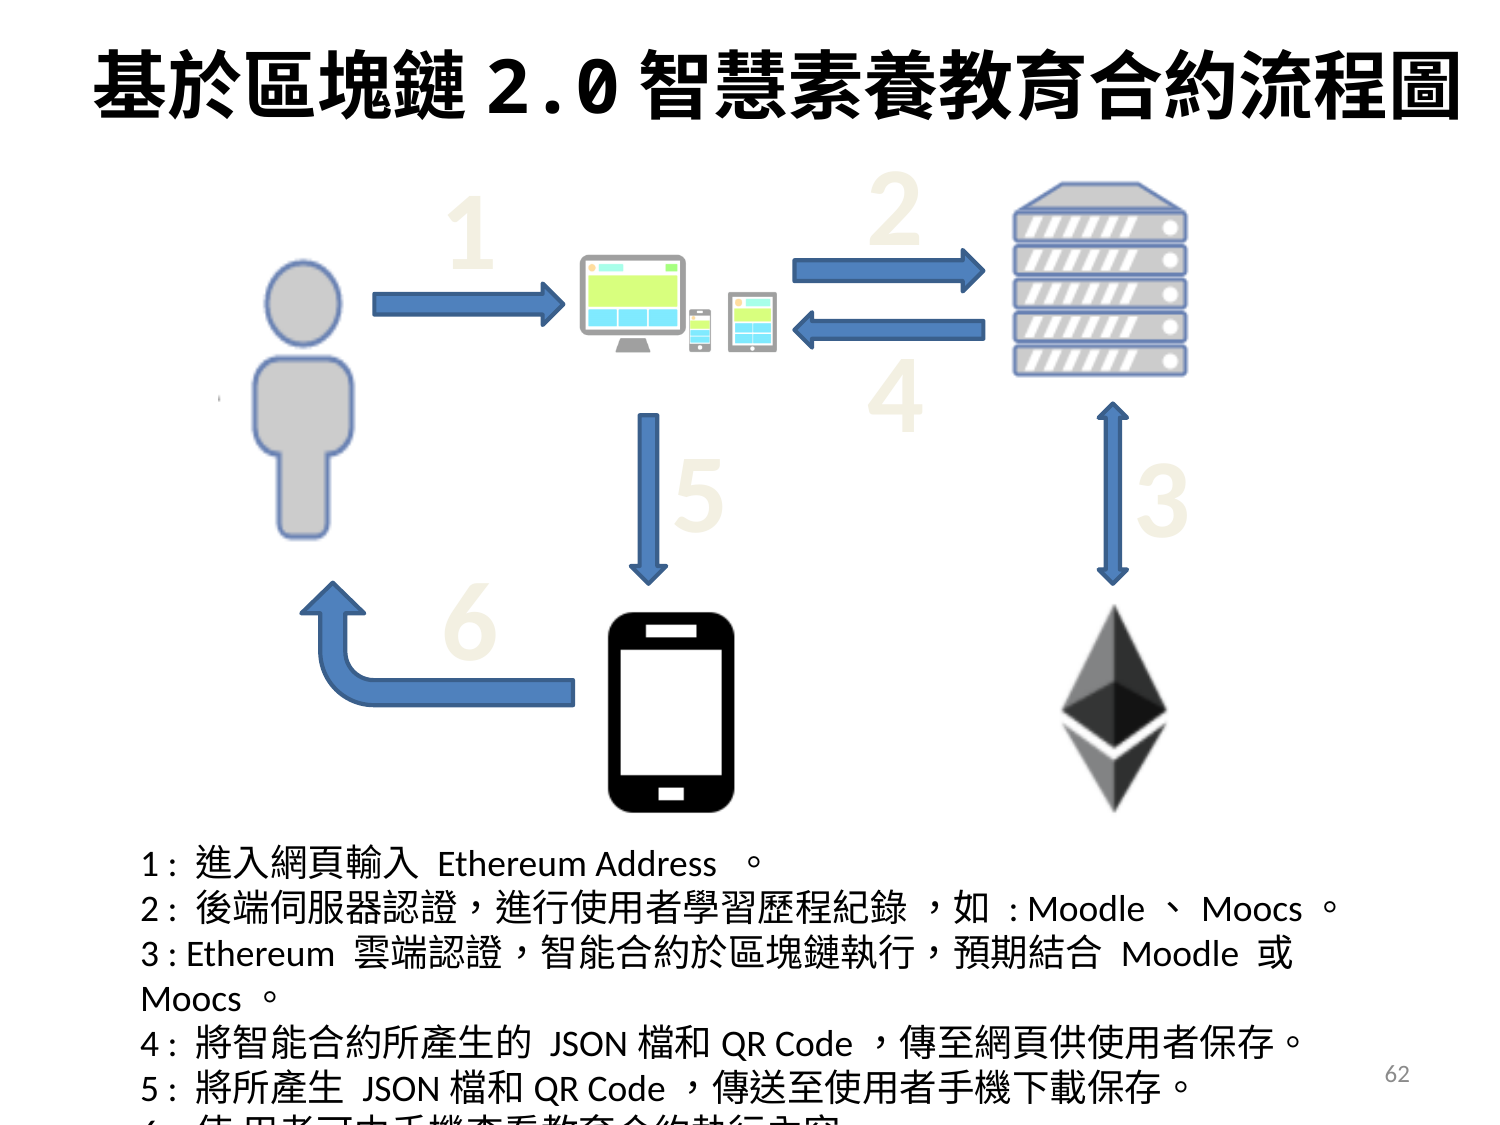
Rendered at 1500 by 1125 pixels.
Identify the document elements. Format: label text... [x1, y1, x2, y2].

text_box 基於區塊鏈2.0智慧素養教育合約流程圖 [77, 30, 1479, 136]
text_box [218, 125, 1206, 824]
text_box 1 : 進入網頁輸入 Ethereum Address 。 2 : 後端伺服器認證，進行使用者學習歷程紀錄 ，如 : Moodle、Moocs。 3 : Ethereum 雲端認證，智能合約於區塊鏈執行，預期結合 Moodle 或 Moocs。 4 : 將智能合約所產生的 JSON檔和QR Code，傳至網頁供使用者保存。 5 : 將所產生 JSON檔和QR Code，傳送至使用者手機下載保存。 6 : 使 用者可由手機查看教育合約執行內容。 [125, 831, 1447, 1125]
